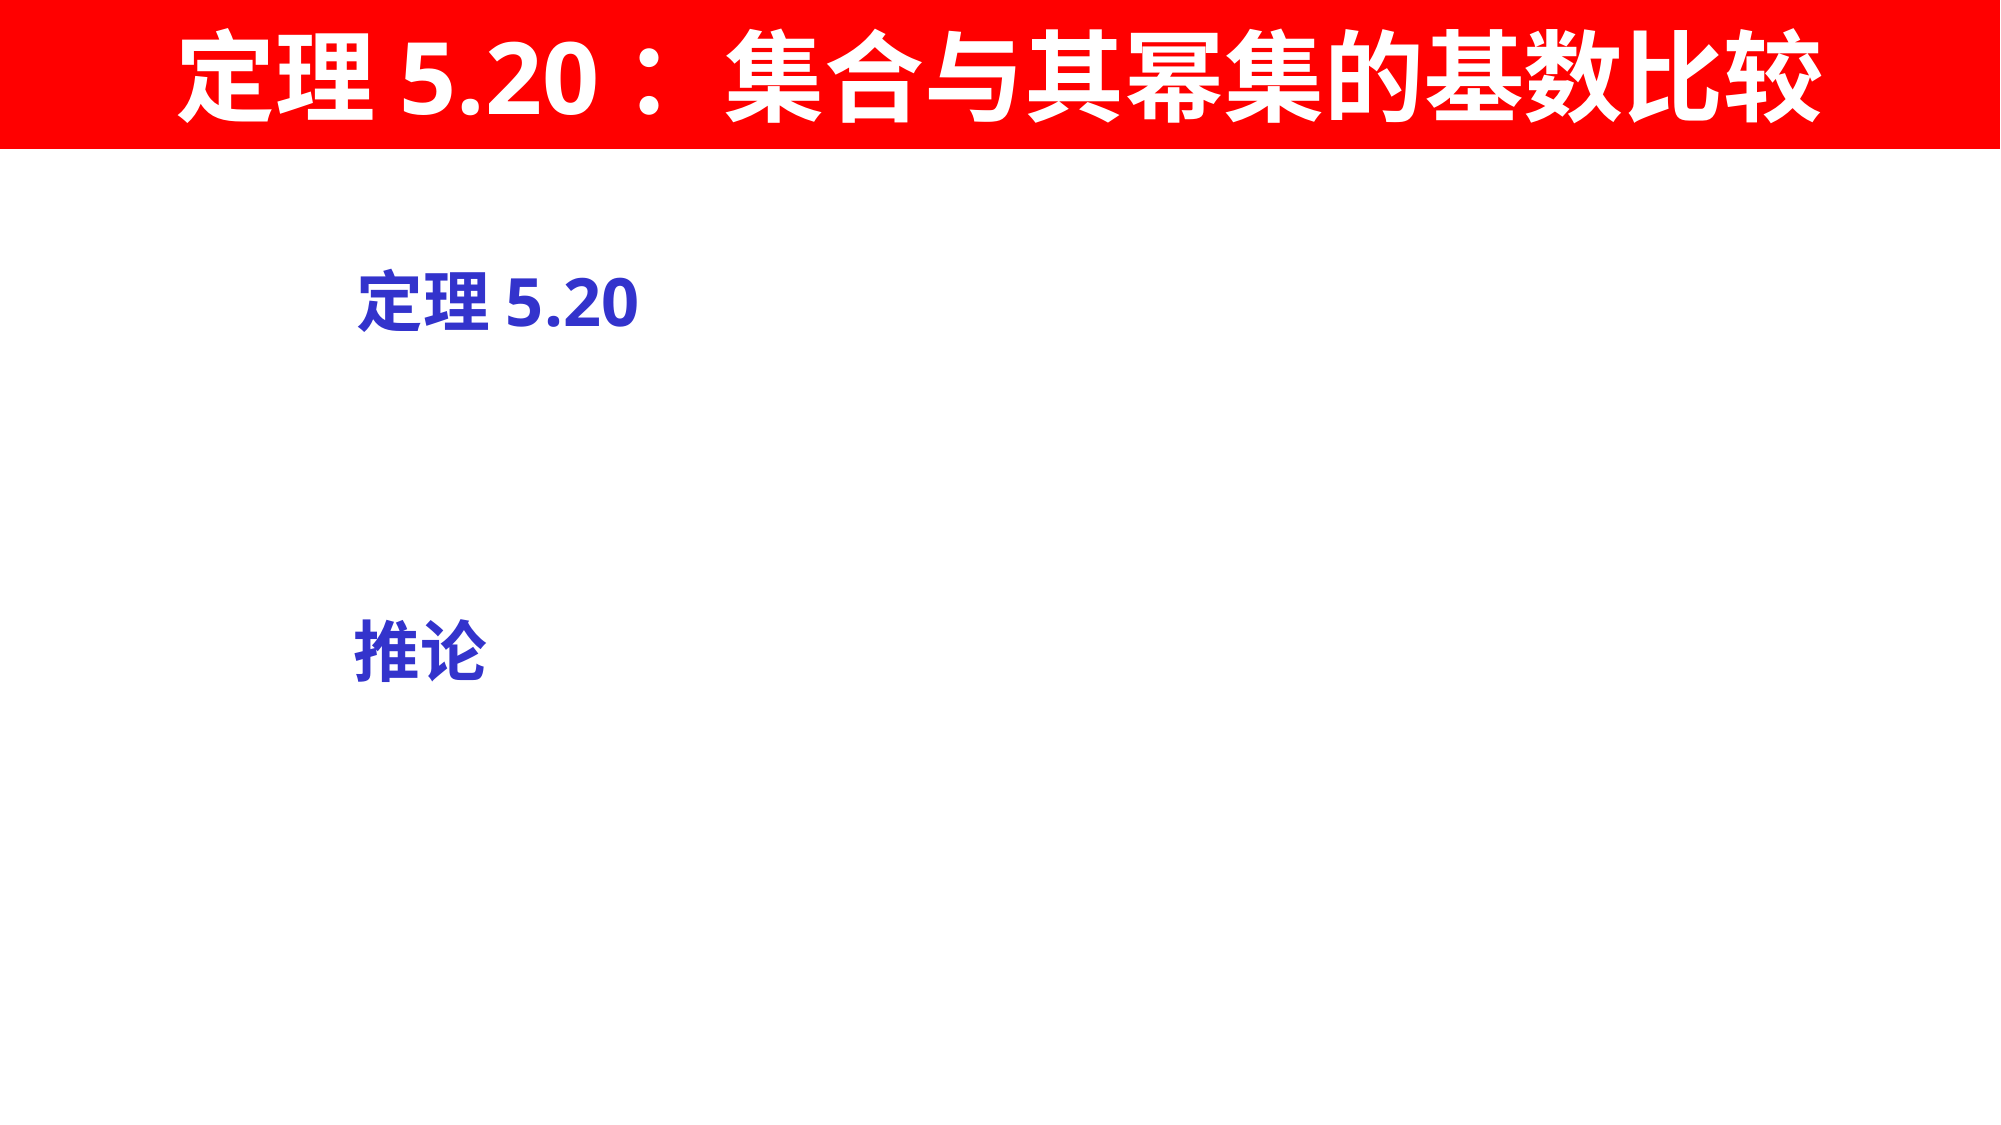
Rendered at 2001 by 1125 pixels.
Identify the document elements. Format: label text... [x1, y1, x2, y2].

title 定理5.20：集合与其幂集的基数比较 [0, 0, 2000, 150]
